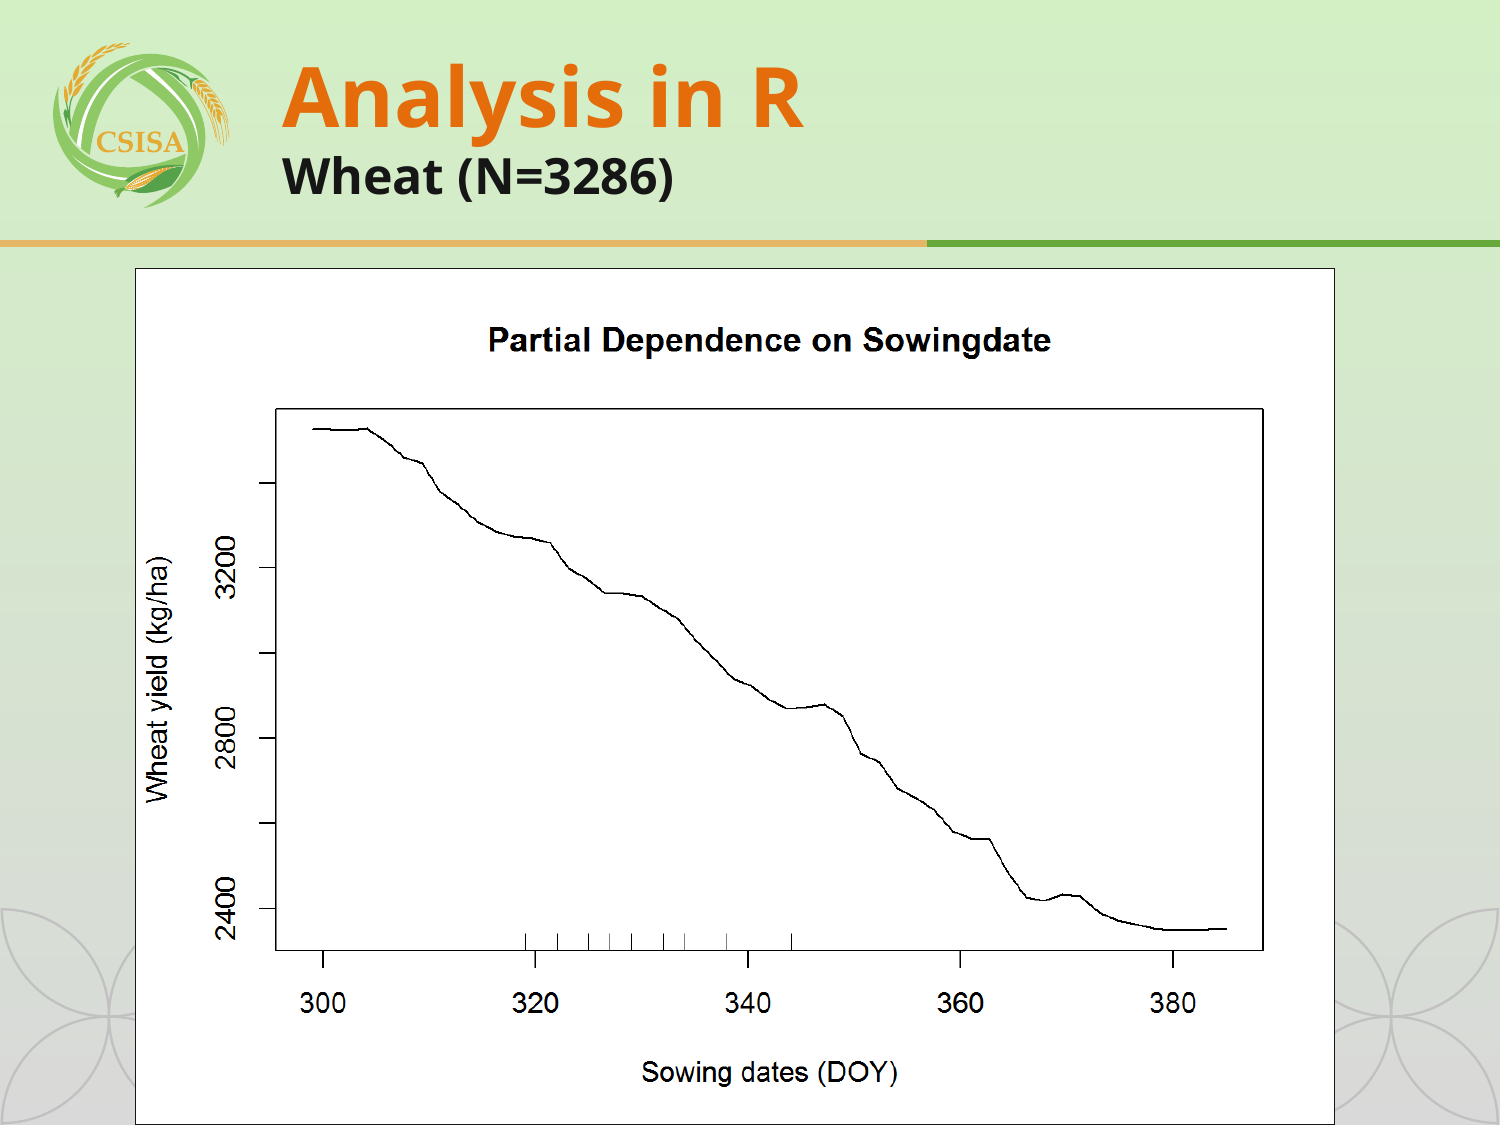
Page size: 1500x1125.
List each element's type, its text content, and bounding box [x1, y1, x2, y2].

title Analysis in R Wheat (N=3286) [266, 30, 1411, 219]
picture [135, 268, 1335, 1125]
